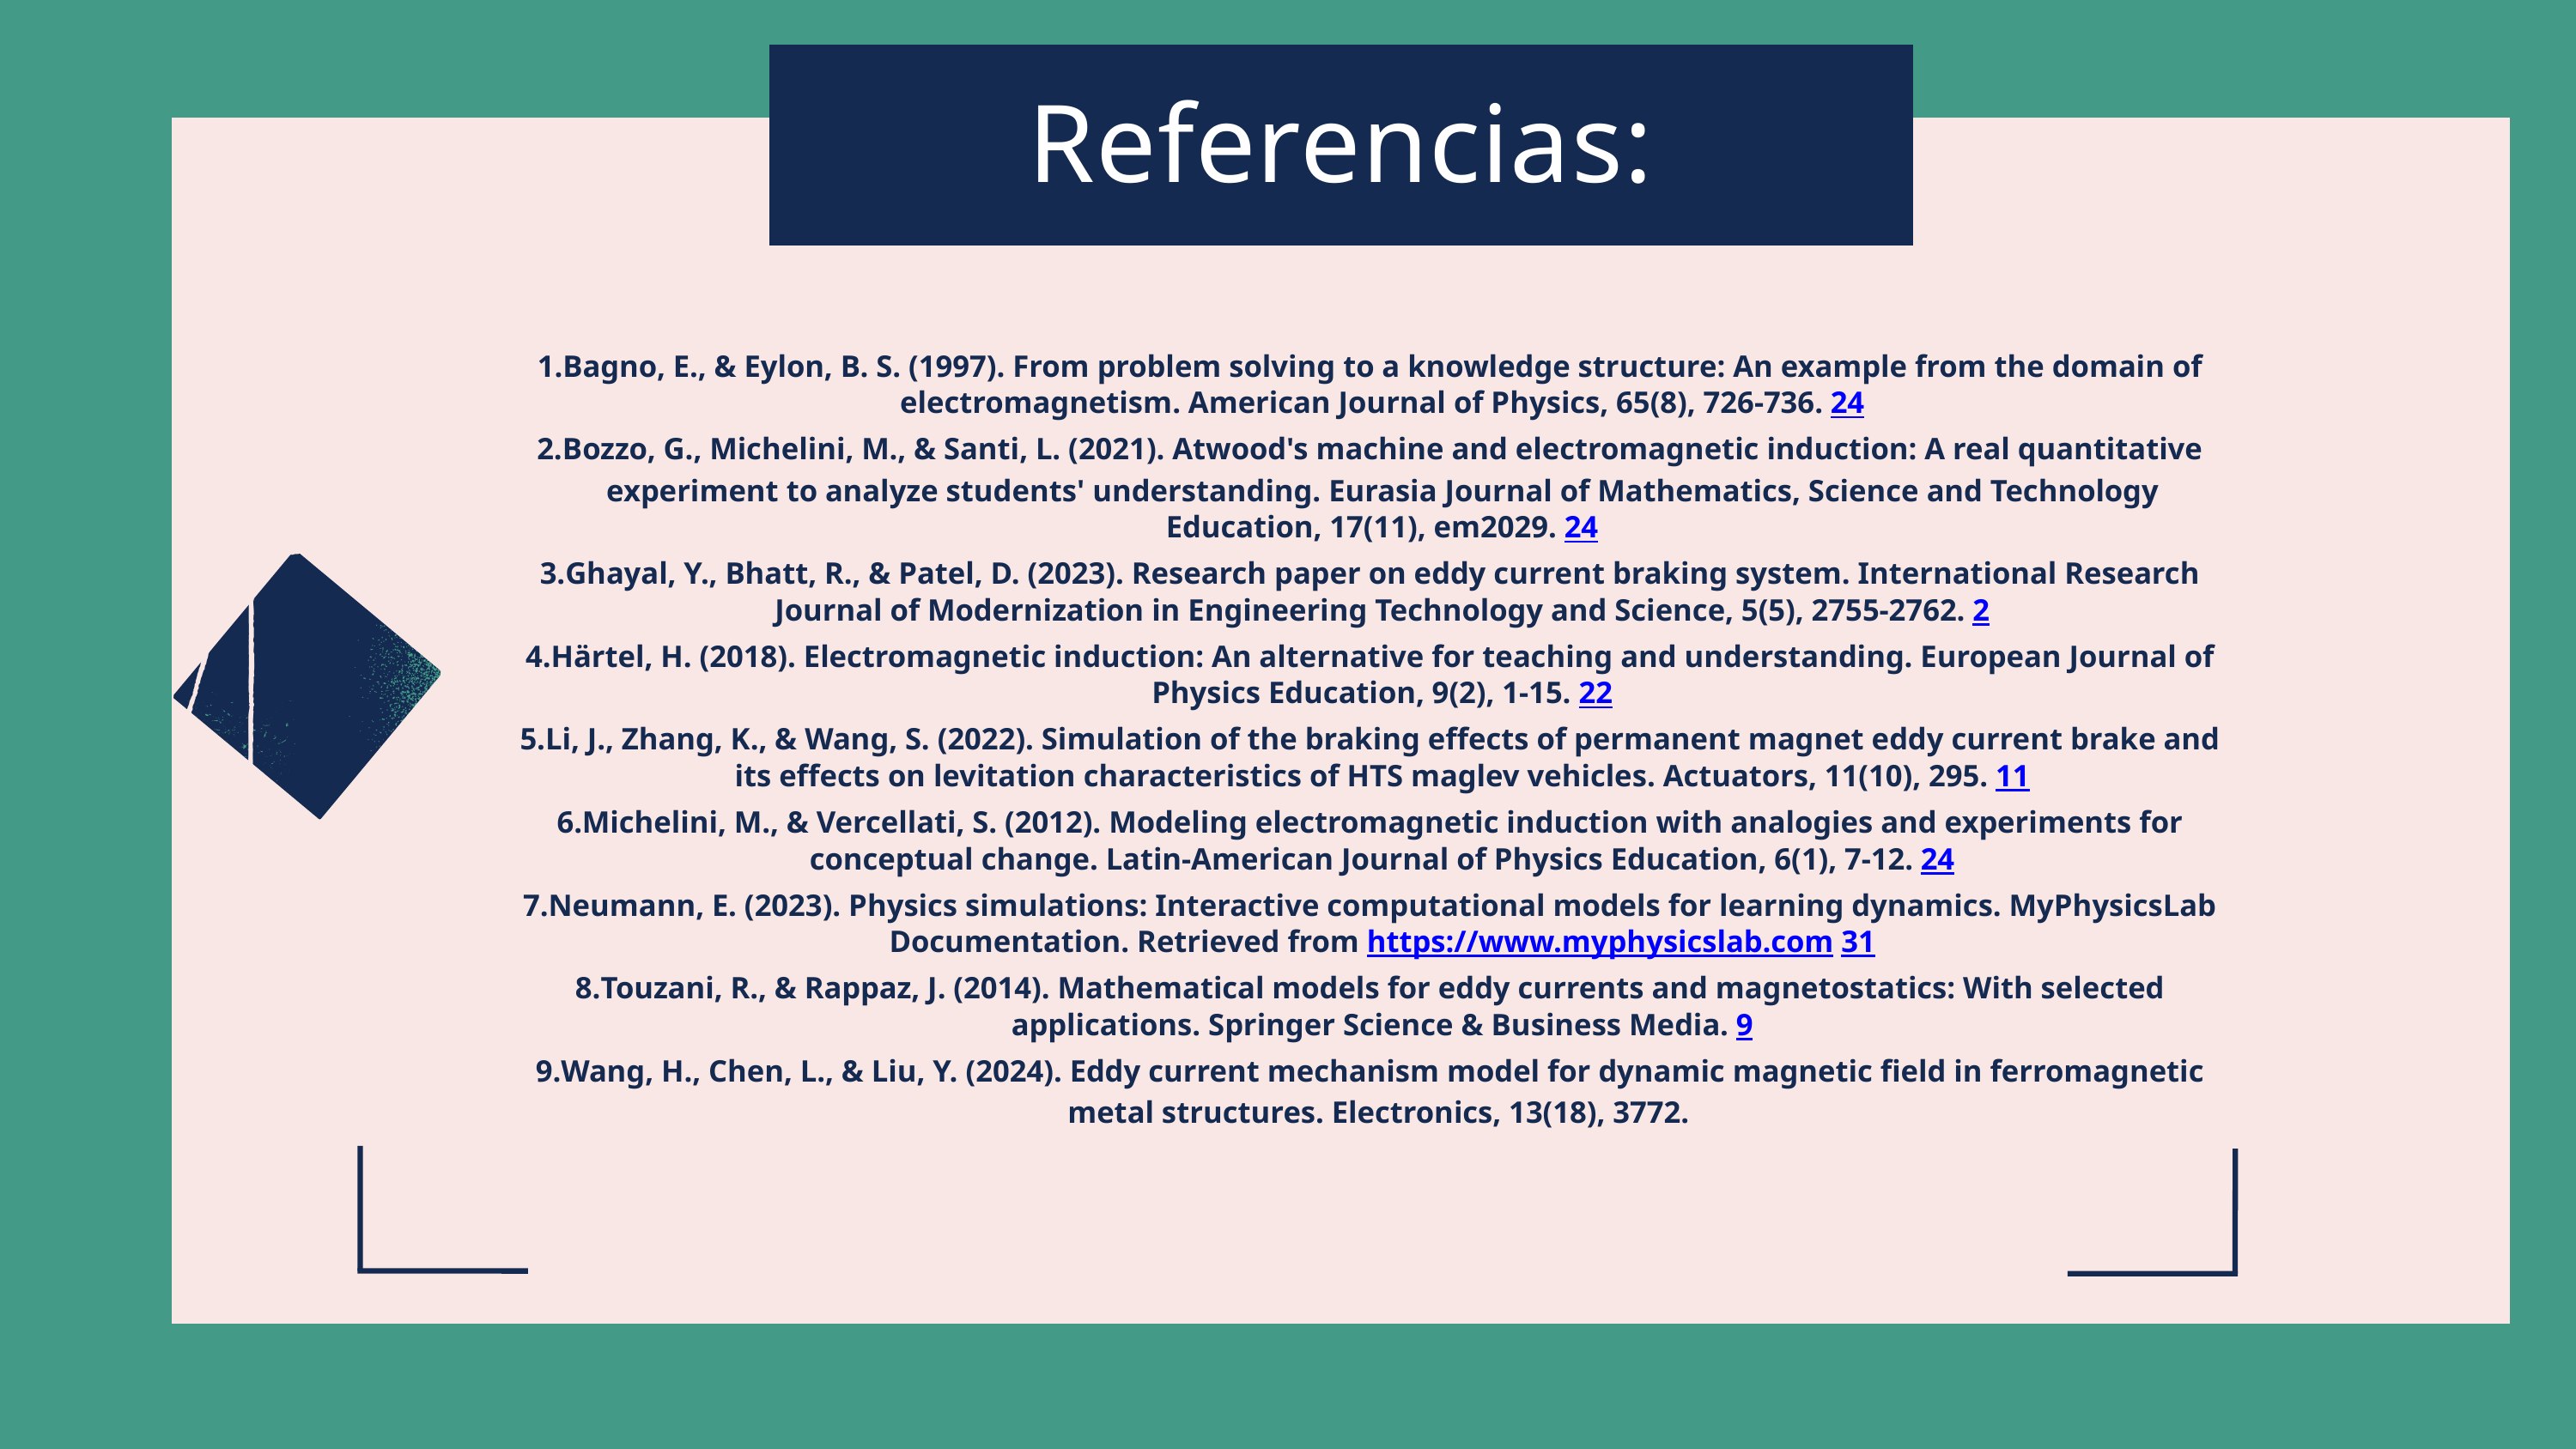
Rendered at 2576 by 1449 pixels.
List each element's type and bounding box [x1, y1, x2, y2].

text_box [172, 117, 2511, 1325]
text_box [769, 44, 1913, 246]
